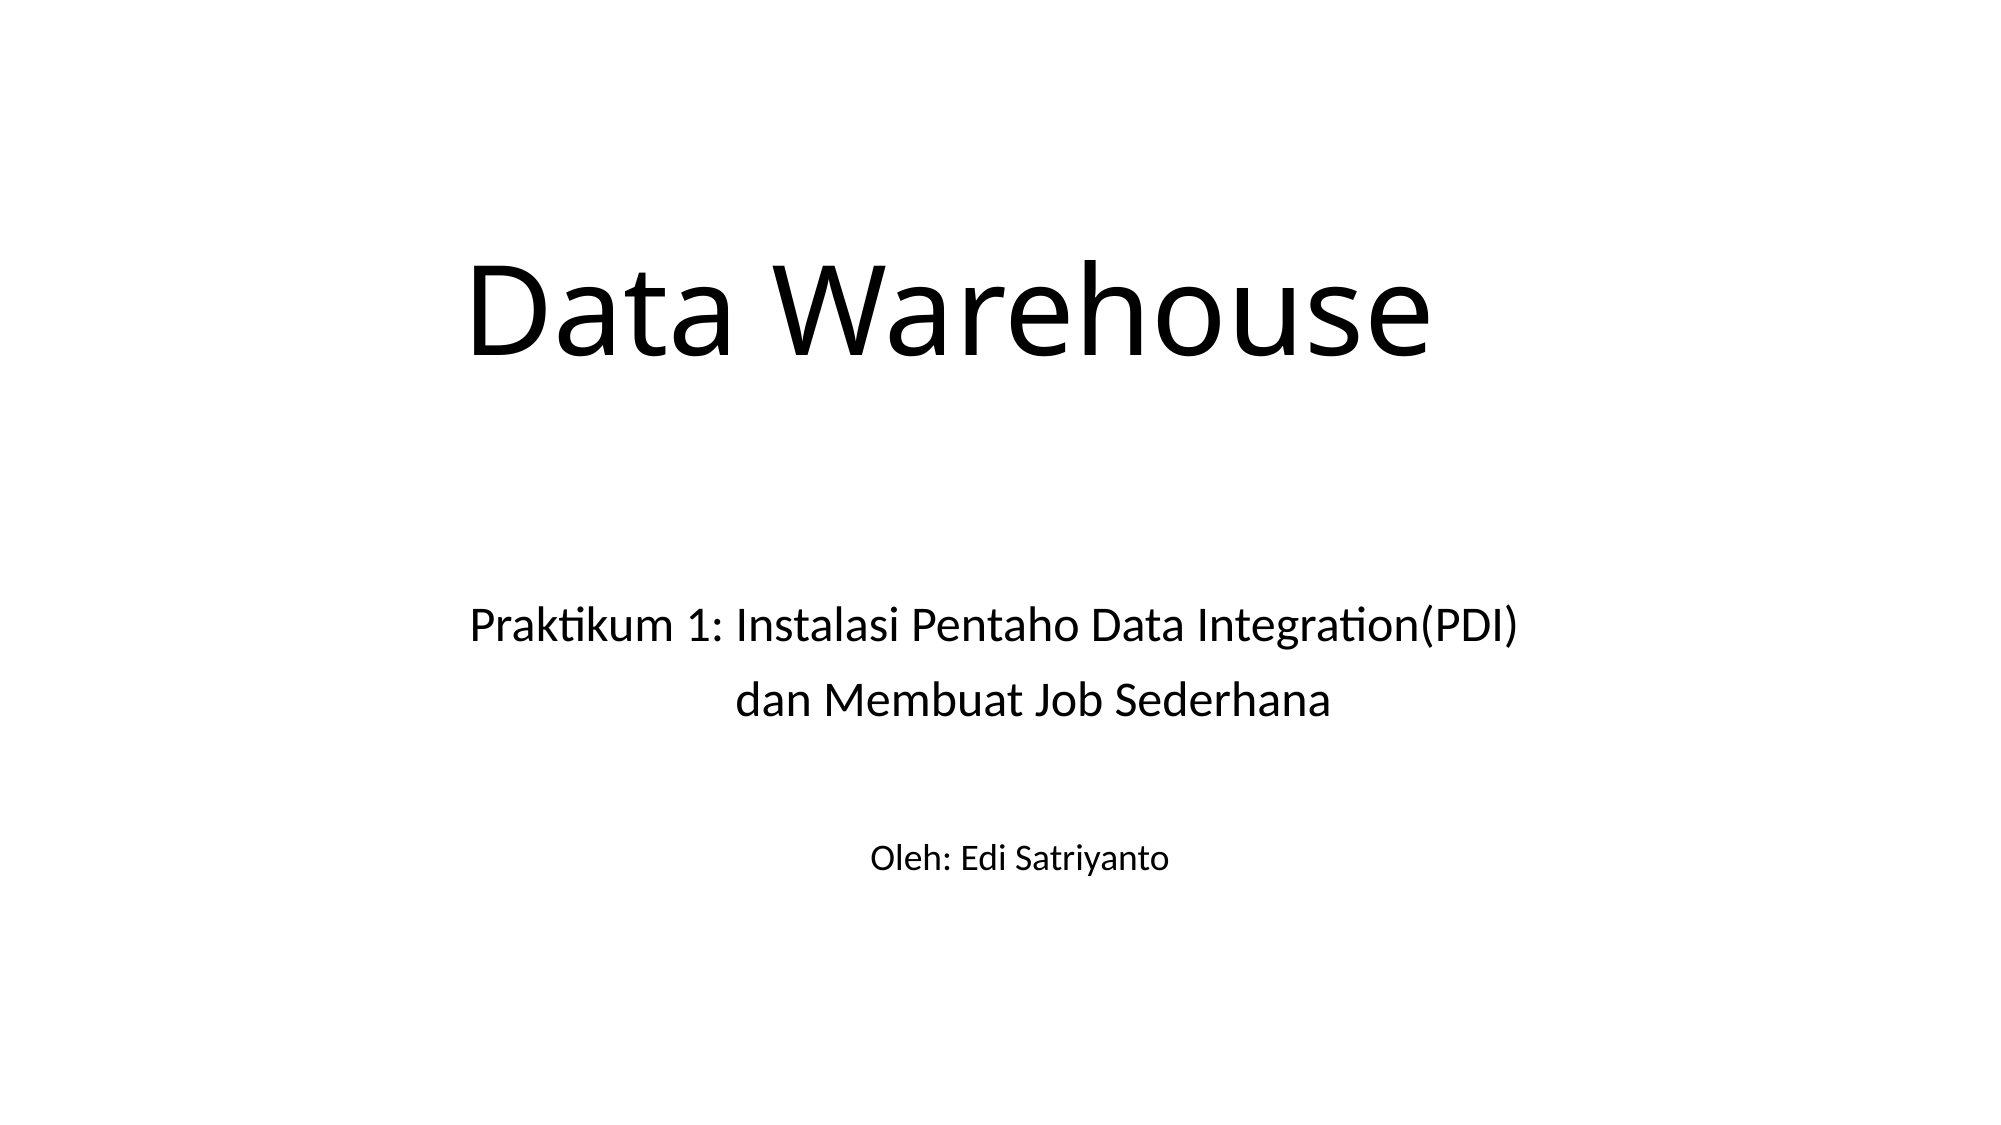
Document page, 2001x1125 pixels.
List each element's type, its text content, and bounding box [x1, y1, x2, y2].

title Data Warehouse [249, 184, 1649, 390]
text_box Oleh: Edi Satriyanto [519, 825, 1520, 886]
subtitle Praktikum 1: Instalasi Pentaho Data Integration(PDI) dan Membuat Job Sederhana [249, 590, 1750, 757]
